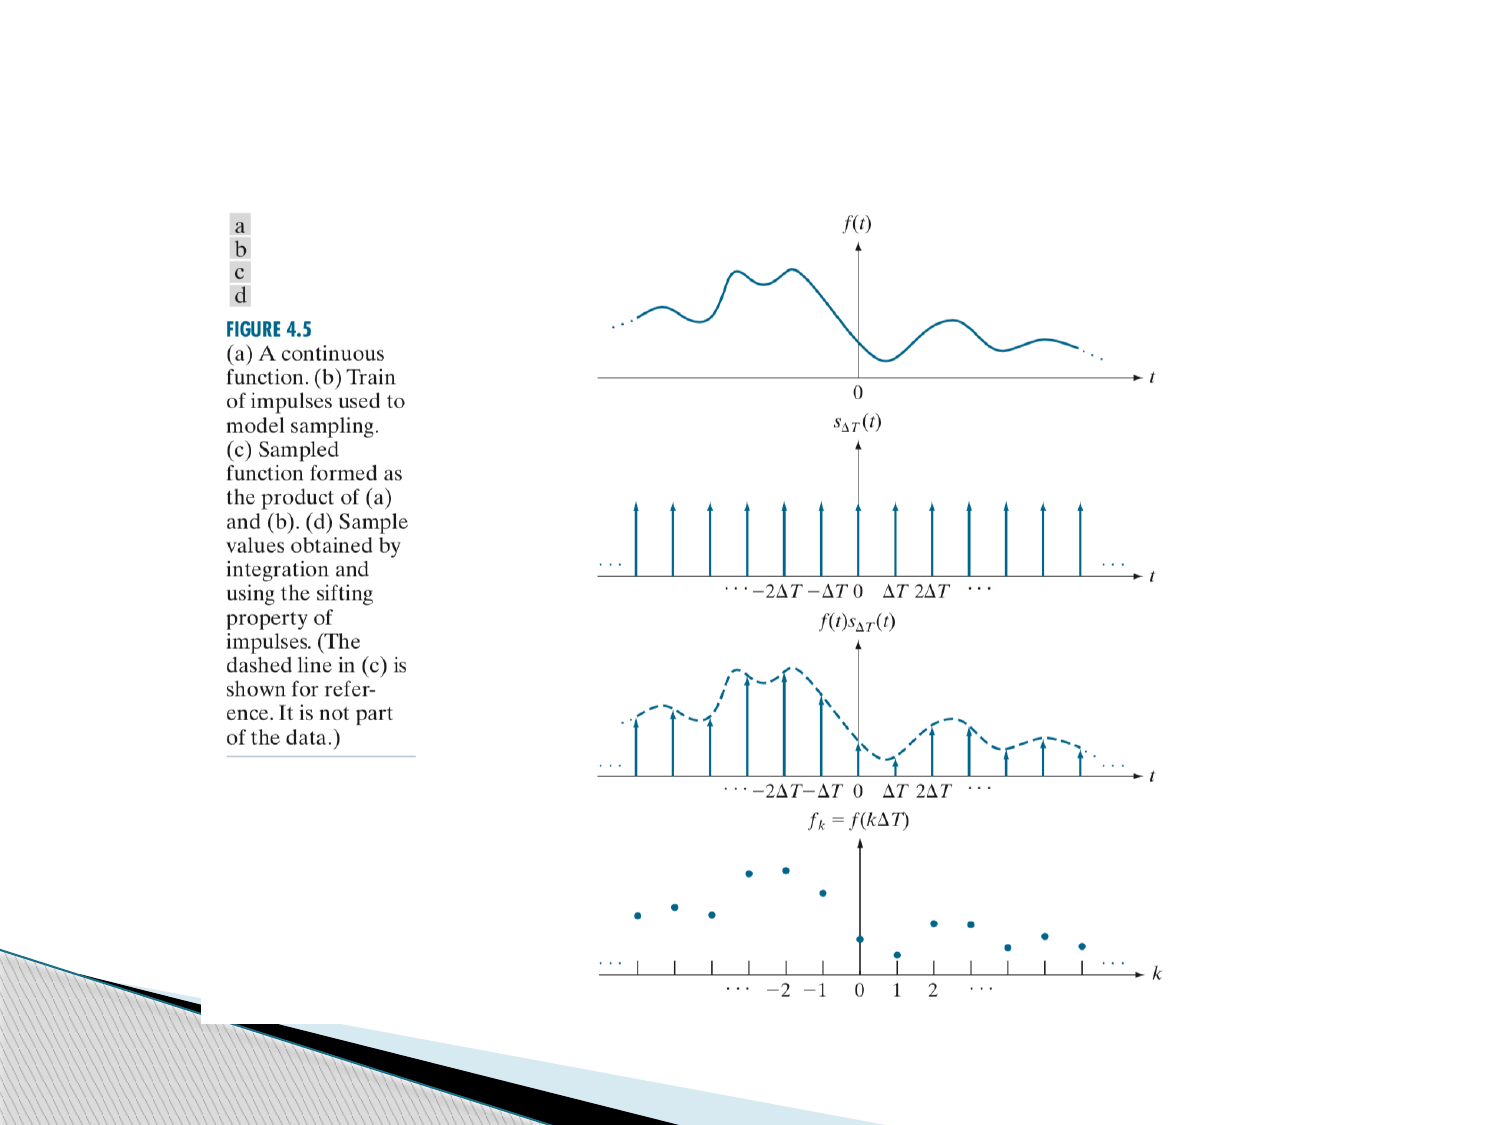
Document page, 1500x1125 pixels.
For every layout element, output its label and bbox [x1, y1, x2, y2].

list [201, 196, 1240, 1024]
